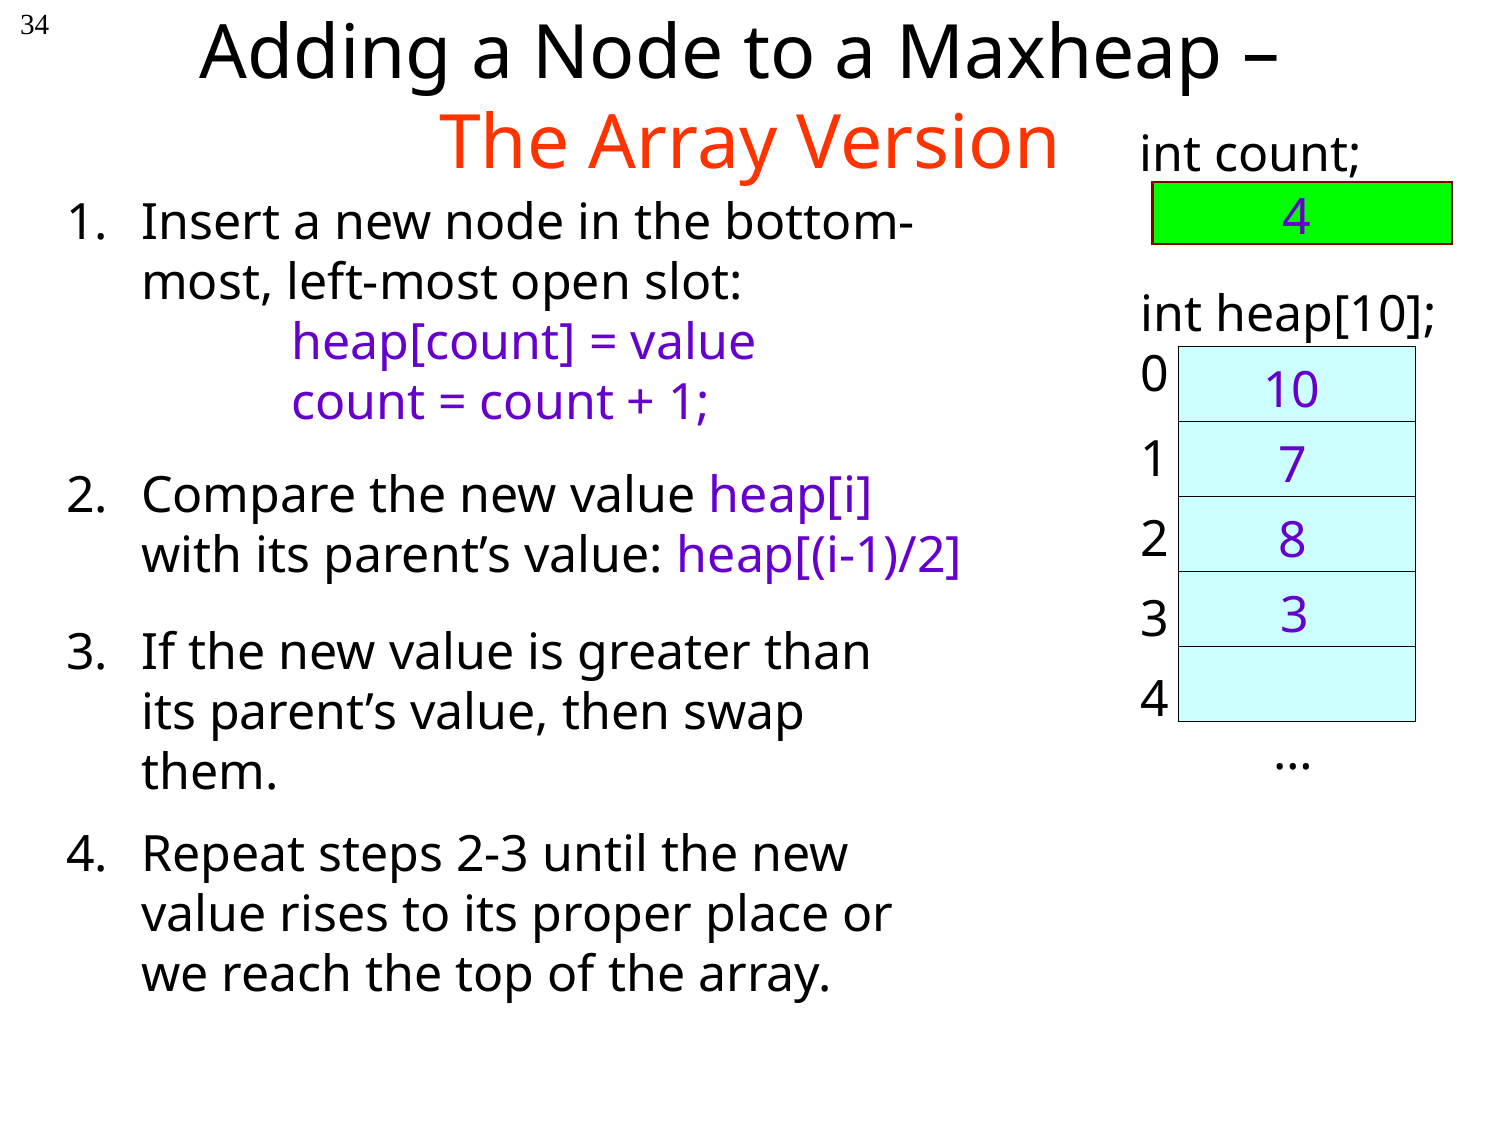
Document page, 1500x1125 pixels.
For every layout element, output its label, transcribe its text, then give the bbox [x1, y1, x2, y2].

slide_number 34 [0, 0, 65, 73]
text_box Adding a Node to a Maxheap – The Array Version [112, 0, 1388, 188]
text_box If the new value is greater than its parent’s value, then swap them. [51, 612, 933, 808]
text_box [1127, 273, 1451, 788]
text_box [1124, 114, 1453, 245]
text_box Compare the new value heap[i] with its parent’s value: heap[(i-1)/2] [51, 455, 981, 675]
text_box Repeat steps 2-3 until the new value rises to its proper place or we reach the top of the array. [51, 813, 917, 1009]
text_box Insert a new node in the bottom-most, left-most open slot: heap[count] = value count = count + 1; [51, 182, 992, 438]
